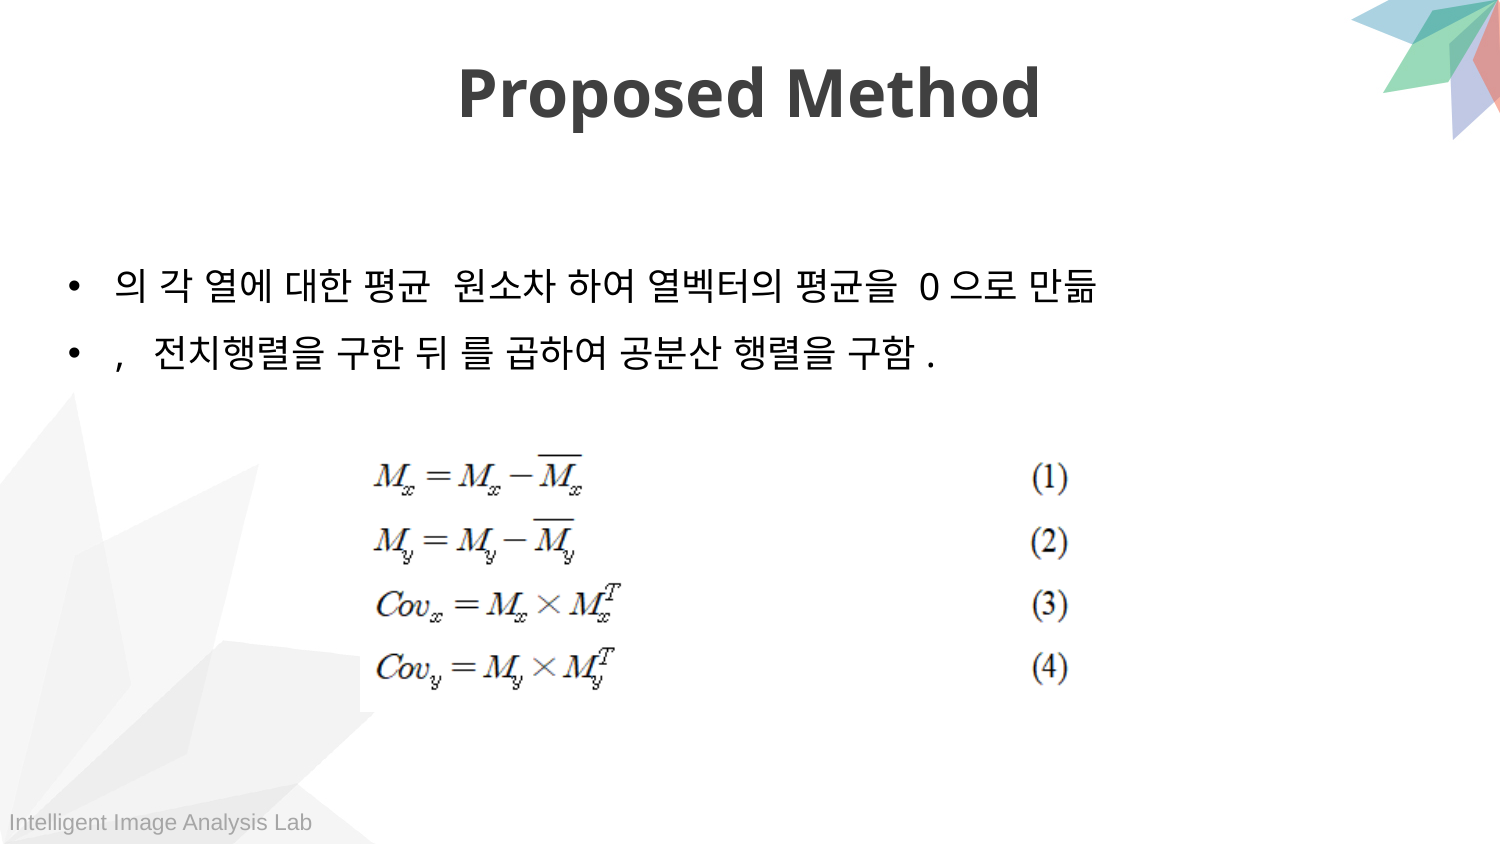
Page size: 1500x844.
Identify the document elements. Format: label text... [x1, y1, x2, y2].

text_box [0, 0, 1500, 75]
picture [0, 139, 1500, 844]
list Proposed Method [0, 75, 1500, 139]
